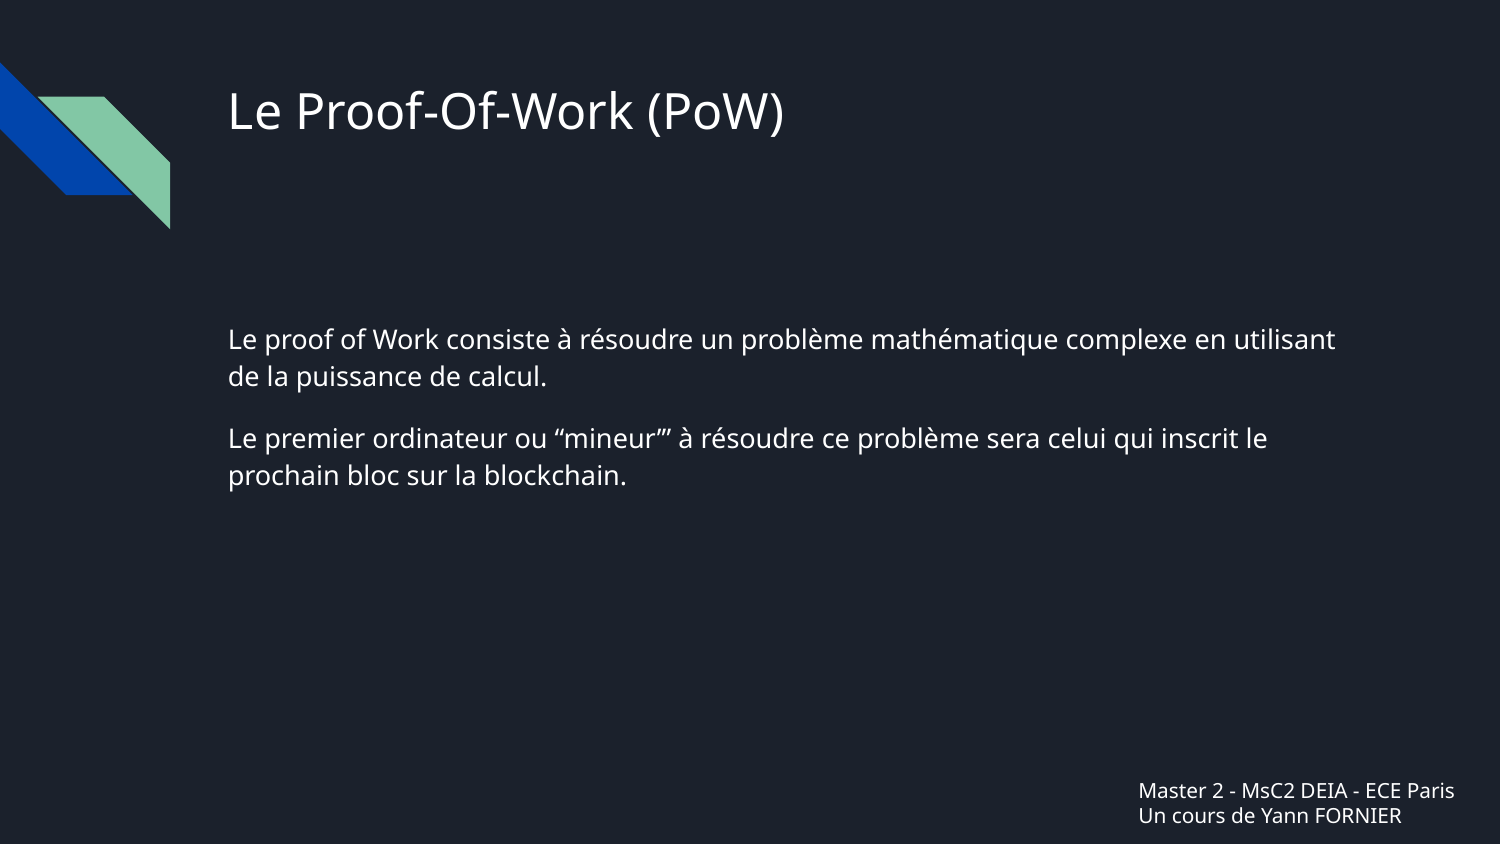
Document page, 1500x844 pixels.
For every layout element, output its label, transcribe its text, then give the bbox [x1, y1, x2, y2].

text_box Master 2 - MsC2 DEIA - ECE Paris Un cours de Yann FORNIER [1123, 762, 1500, 843]
list Le proof of Work consiste à résoudre un problème mathématique complexe en utilisant de la puissance de calcul. Le premier ordinateur ou “mineur’” à résoudre ce problème sera celui qui inscrit le prochain bloc sur la blockchain. [212, 302, 1368, 542]
title Le Proof-Of-Work (PoW) [212, 64, 1368, 215]
